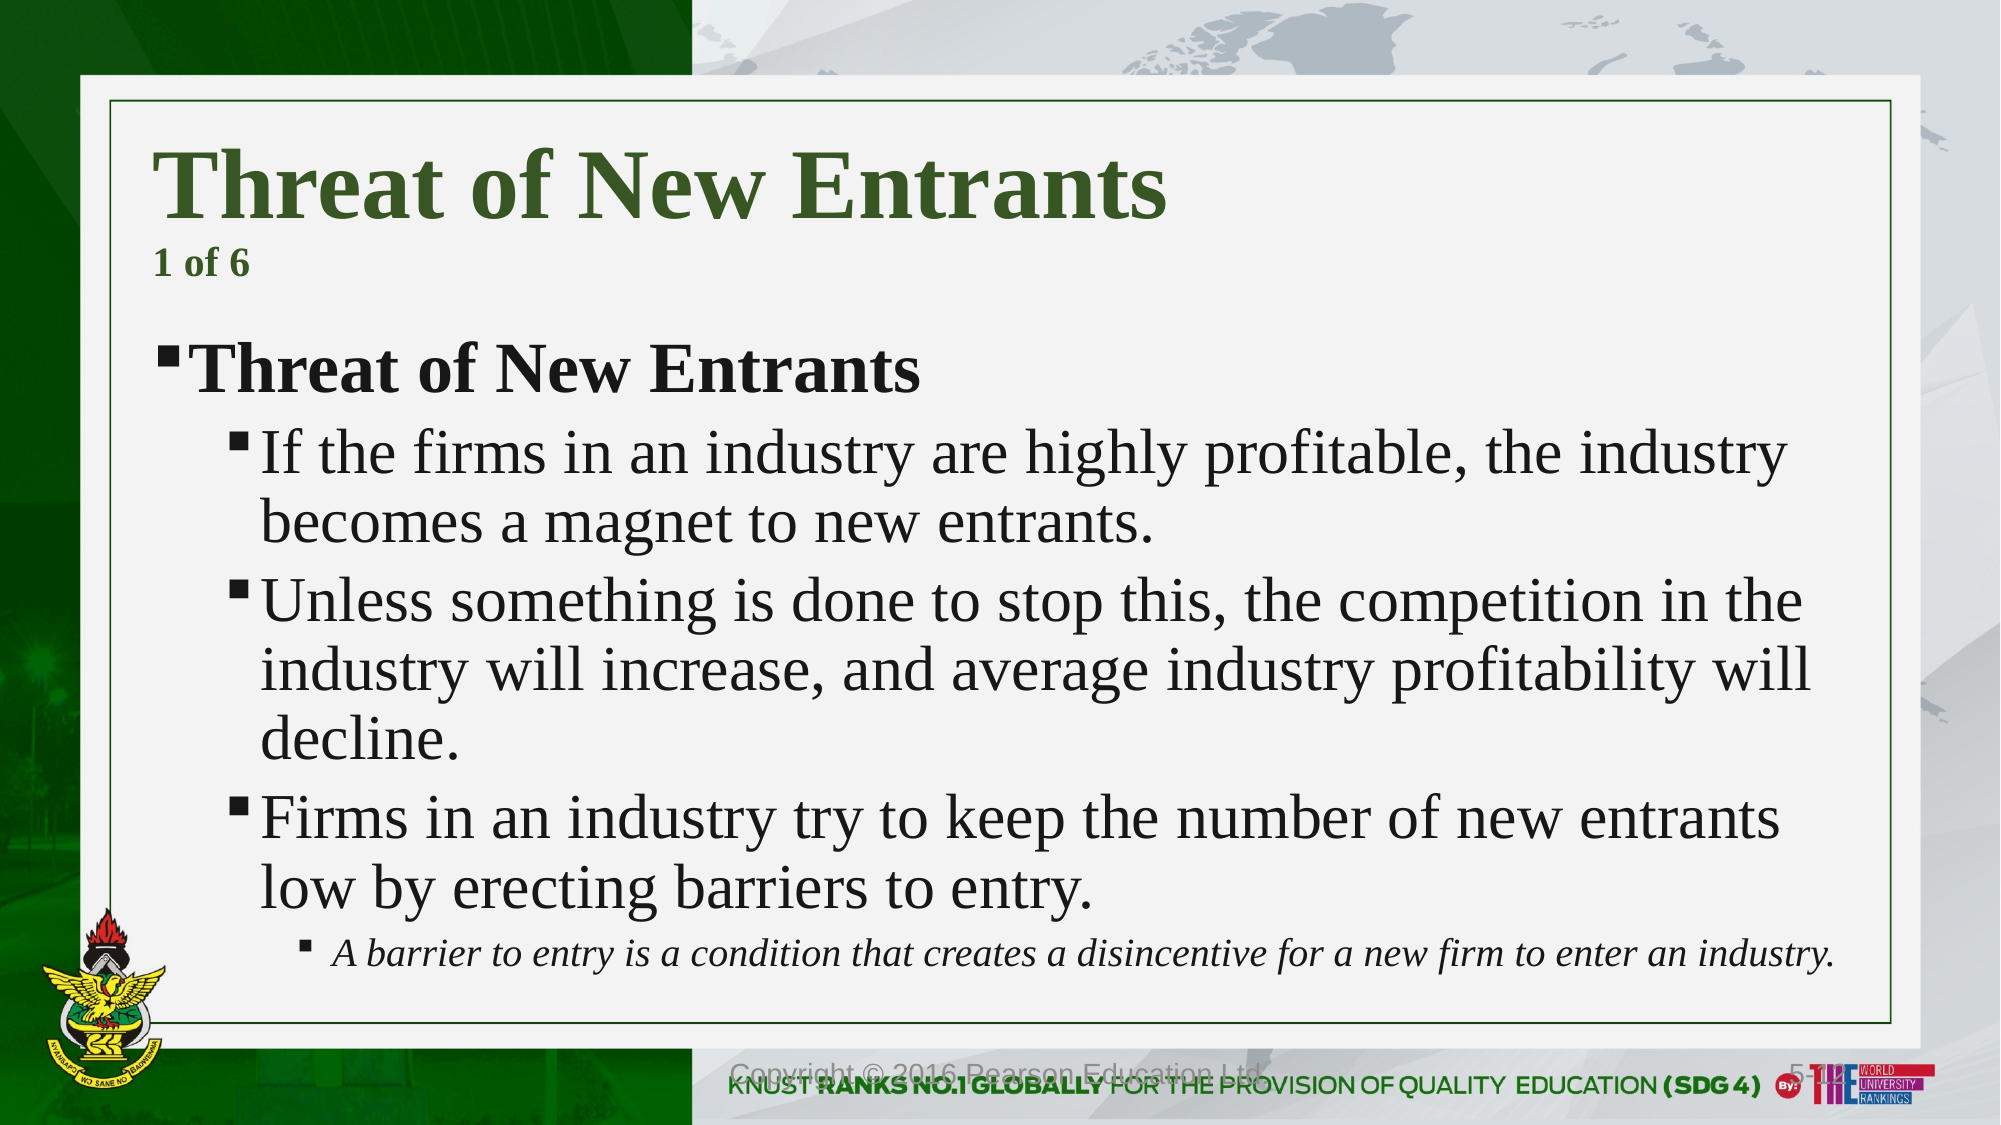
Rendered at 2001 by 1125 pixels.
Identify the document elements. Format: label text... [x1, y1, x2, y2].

picture [0, 0, 2001, 1125]
list Threat of New Entrants If the firms in an industry are highly profitable, the industry becomes a magnet to new entrants. Unless something is done to stop this, the competition in the industry will increase, and average industry profitability will decline. Firms in an industry try to keep the number of new entrants low by erecting barriers to entry. A barrier to entry is a condition that creates a disincentive for a new firm to enter an industry. [137, 323, 1863, 1026]
footer Copyright © 2016 Pearson Education Ltd. [662, 1042, 1338, 1103]
title Threat of New Entrants 1 of 6 [137, 99, 1863, 318]
slide_number 5-12 [1412, 1042, 1863, 1103]
